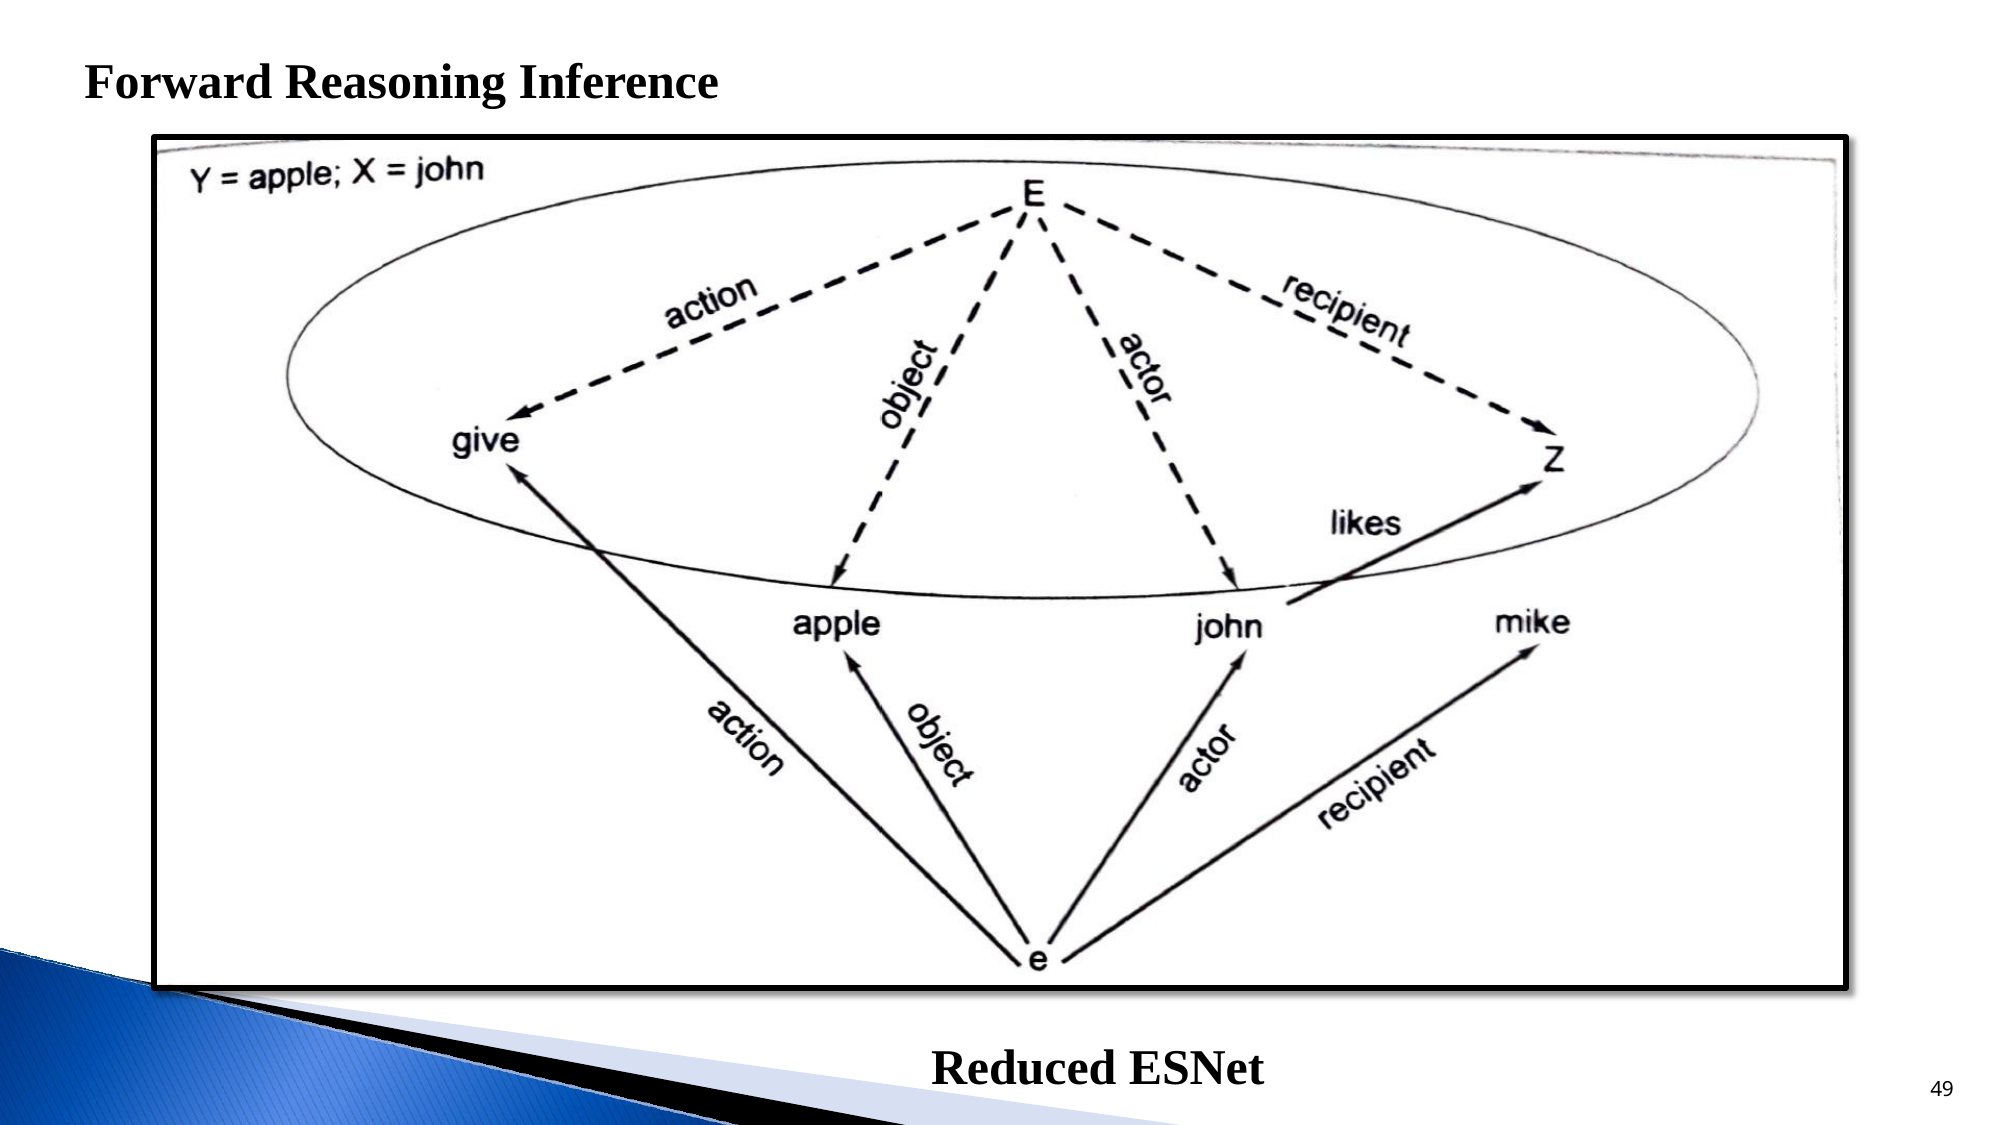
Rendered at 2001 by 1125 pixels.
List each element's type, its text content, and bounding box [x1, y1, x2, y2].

text_box 49 [1928, 1073, 1959, 1101]
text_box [0, 129, 1863, 1125]
title Forward Reasoning Inference [82, 46, 725, 127]
